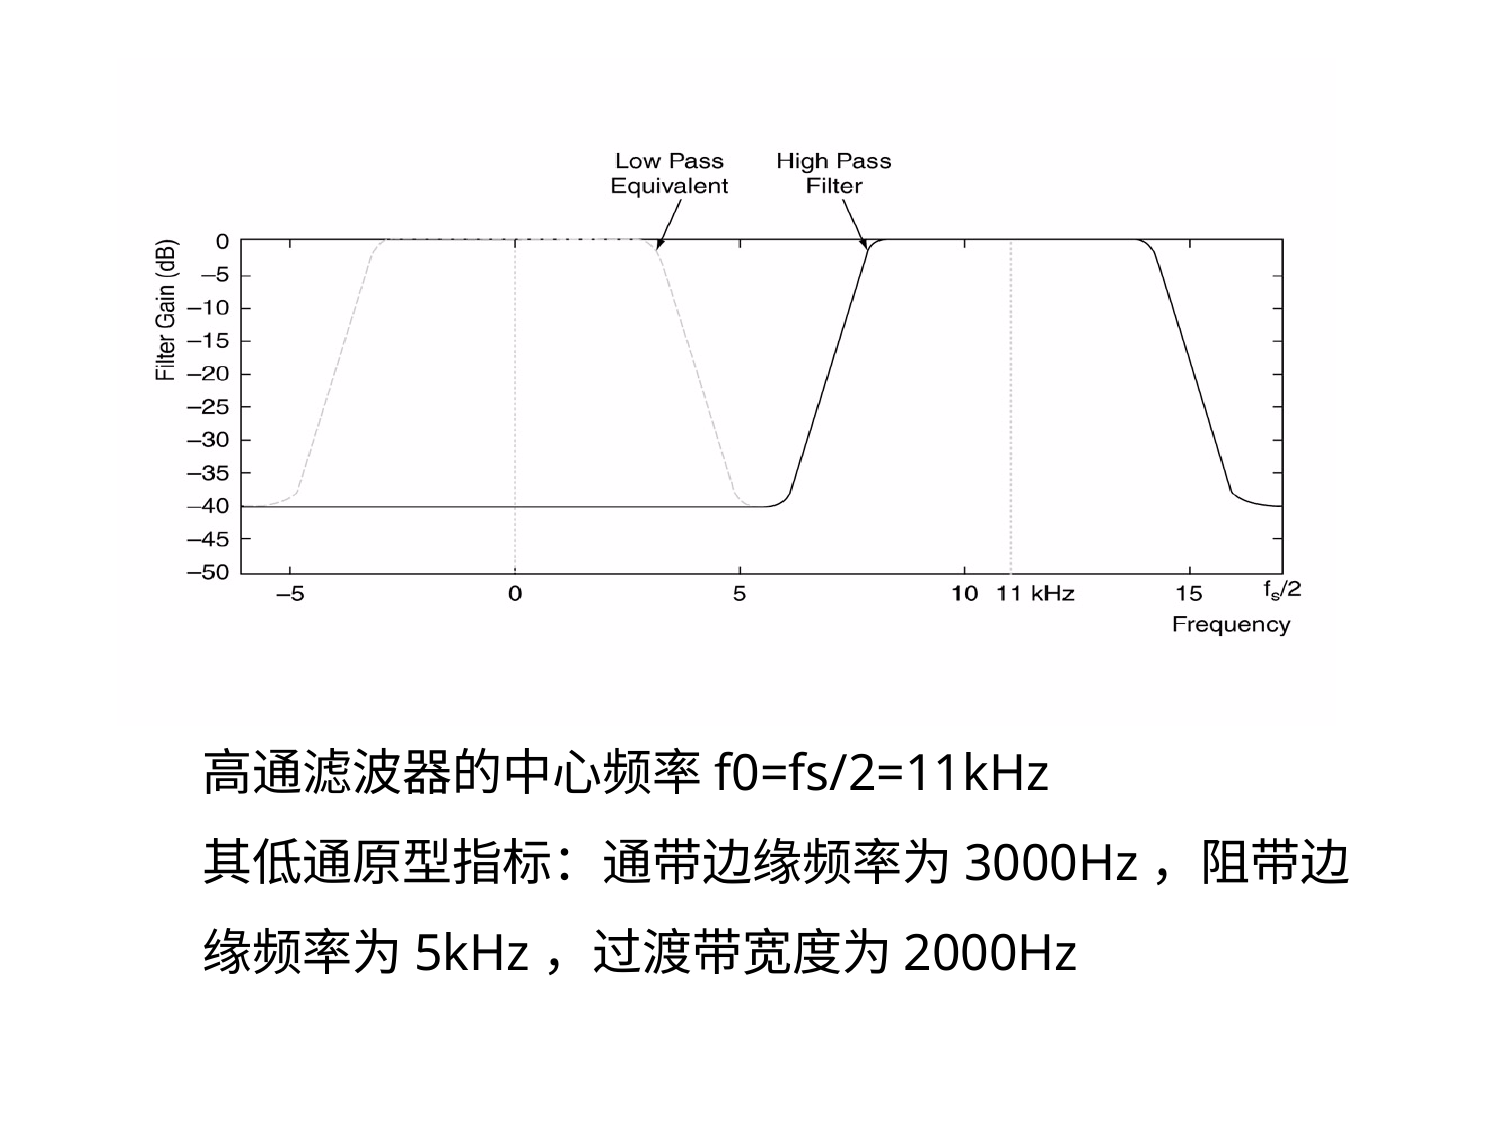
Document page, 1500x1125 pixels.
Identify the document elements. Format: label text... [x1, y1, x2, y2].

text_box 高通滤波器的中心频率f0=fs/2=11kHz 其低通原型指标：通带边缘频率为3000Hz，阻带边缘频率为5kHz，过渡带宽度为2000Hz [187, 703, 1383, 988]
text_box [117, 58, 1336, 726]
